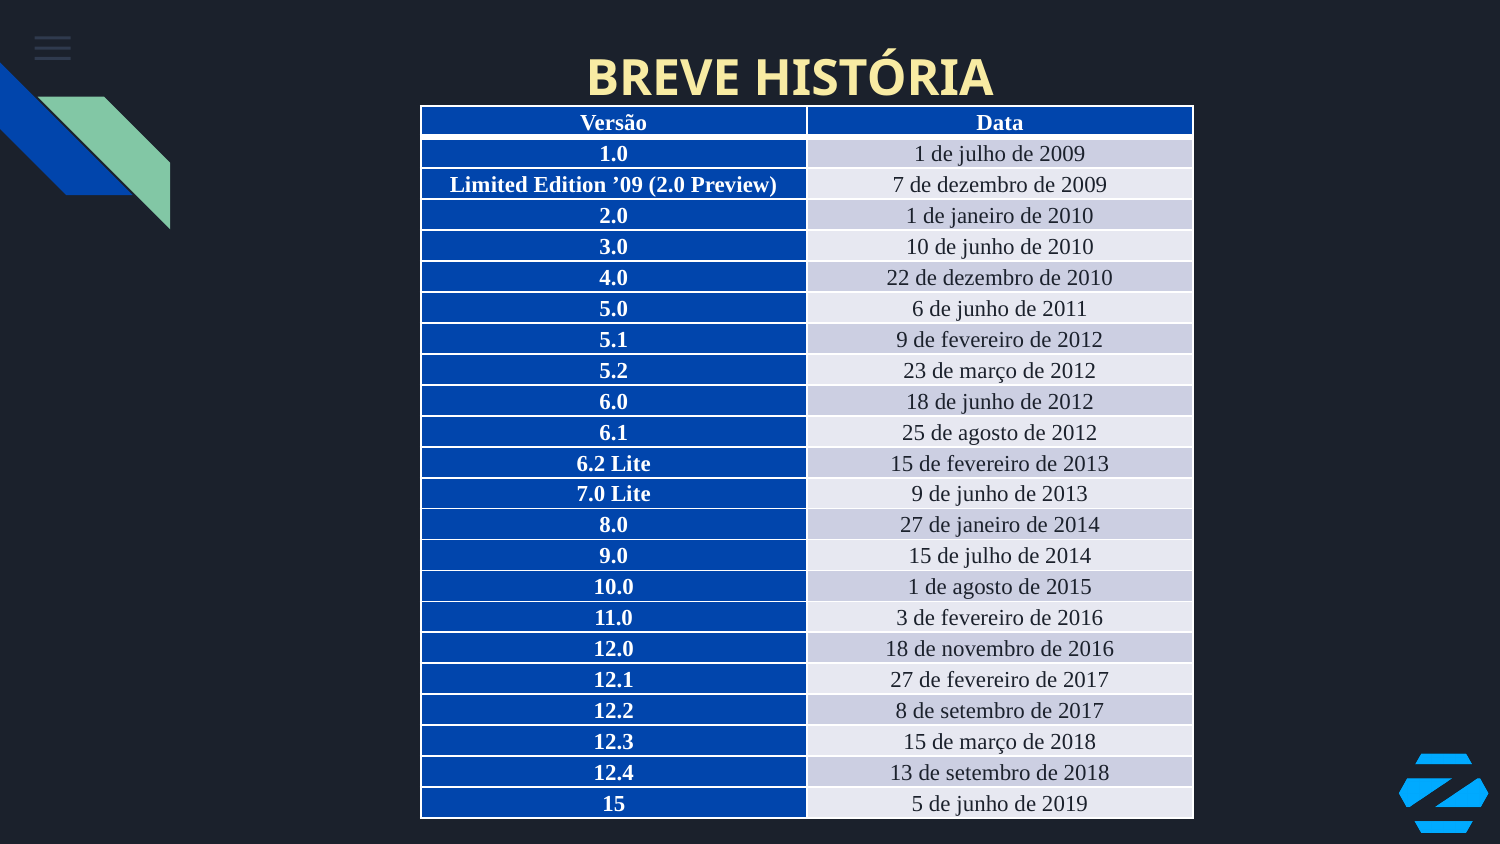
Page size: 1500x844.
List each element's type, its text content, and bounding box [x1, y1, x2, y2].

table_cell 13 de setembro de 2018 [808, 757, 1192, 786]
table_cell 15 [422, 788, 806, 817]
table_cell 1 de julho de 2009 [808, 140, 1192, 167]
table_cell 2.0 [422, 200, 806, 229]
table_cell 10.0 [422, 571, 806, 601]
table_cell 18 de junho de 2012 [808, 386, 1192, 415]
table_header Data [808, 107, 1192, 134]
table_cell 5 de junho de 2019 [808, 788, 1192, 817]
table_cell 27 de janeiro de 2014 [808, 509, 1192, 539]
table_cell 1.0 [422, 140, 806, 167]
table_cell 8.0 [422, 509, 806, 539]
table_cell 12.1 [422, 664, 806, 693]
table_cell 23 de março de 2012 [808, 355, 1192, 384]
table_cell 1 de agosto de 2015 [808, 571, 1192, 601]
table_cell 8 de setembro de 2017 [808, 695, 1192, 724]
table_cell 25 de agosto de 2012 [808, 417, 1192, 446]
table_cell 12.4 [422, 757, 806, 786]
table_cell 15 de fevereiro de 2013 [808, 448, 1192, 477]
table_cell 15 de julho de 2014 [808, 540, 1192, 570]
table_cell 6.1 [422, 417, 806, 446]
table_cell 5.2 [422, 355, 806, 384]
table_cell 15 de março de 2018 [808, 726, 1192, 755]
table_cell 6.0 [422, 386, 806, 415]
table_cell 1 de janeiro de 2010 [808, 200, 1192, 229]
table_cell 12.2 [422, 695, 806, 724]
title BREVE HISTÓRIA [212, 29, 1367, 110]
table_cell 9.0 [422, 540, 806, 570]
table_cell 3 de fevereiro de 2016 [808, 602, 1192, 631]
table_cell 6.2 Lite [422, 448, 806, 477]
table_cell 22 de dezembro de 2010 [808, 262, 1192, 291]
table_cell 5.0 [422, 293, 806, 322]
table_cell 11.0 [422, 602, 806, 631]
table_cell 9 de fevereiro de 2012 [808, 324, 1192, 353]
table_cell 5.1 [422, 324, 806, 353]
table_cell 4.0 [422, 262, 806, 291]
table_cell 3.0 [422, 231, 806, 260]
table_cell 7 de dezembro de 2009 [808, 169, 1192, 198]
table_cell 9 de junho de 2013 [808, 479, 1192, 508]
table_cell 12.3 [422, 726, 806, 755]
table_cell 27 de fevereiro de 2017 [808, 664, 1192, 693]
picture [1394, 744, 1493, 843]
table_cell Limited Edition ’09 (2.0 Preview) [422, 169, 806, 198]
table_cell 18 de novembro de 2016 [808, 633, 1192, 662]
table_cell 6 de junho de 2011 [808, 293, 1192, 322]
table_cell 7.0 Lite [422, 479, 806, 508]
table_cell 10 de junho de 2010 [808, 231, 1192, 260]
table_header Versão [422, 107, 806, 134]
table_cell 12.0 [422, 633, 806, 662]
